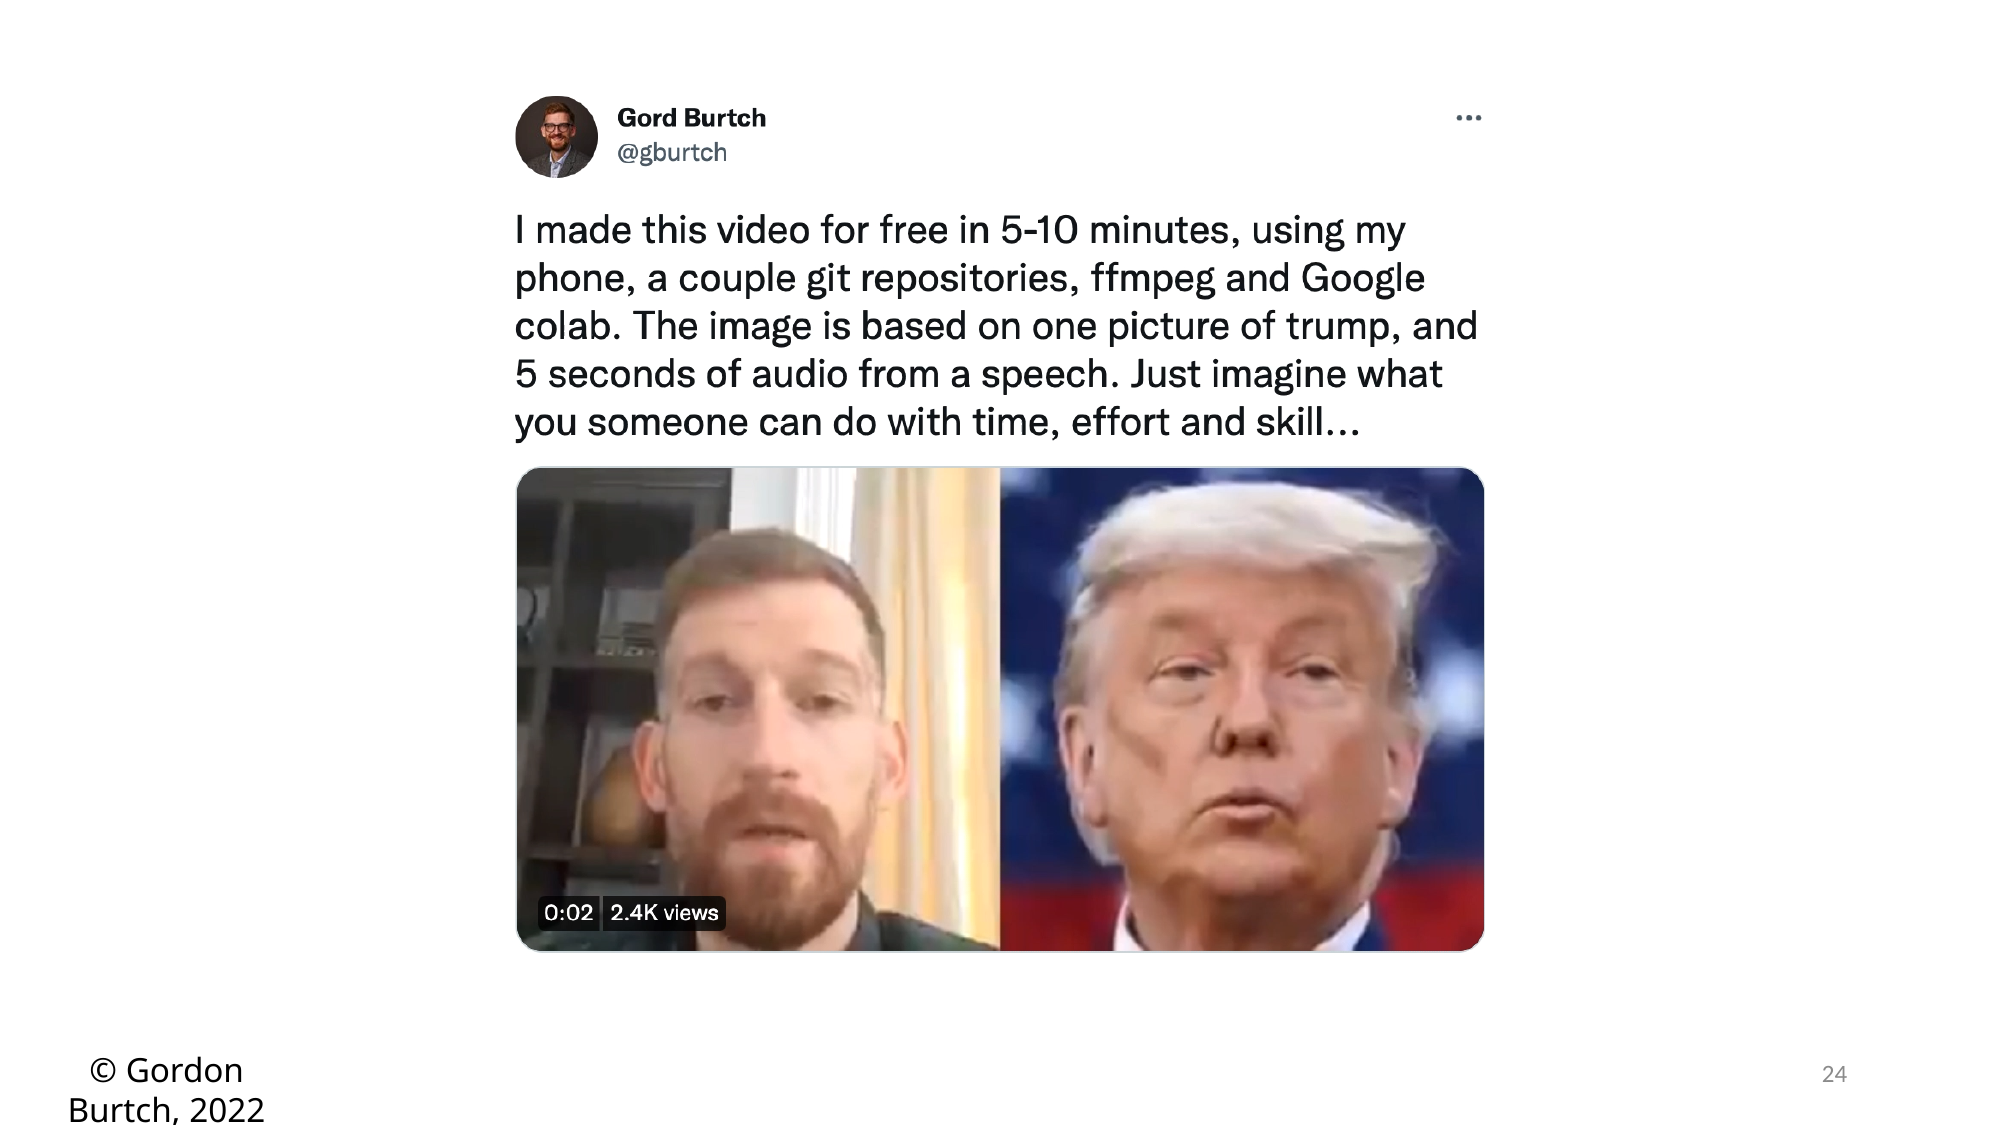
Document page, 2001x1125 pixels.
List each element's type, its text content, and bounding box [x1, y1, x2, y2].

slide_number 24 [1412, 1042, 1863, 1103]
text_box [497, 77, 1503, 981]
